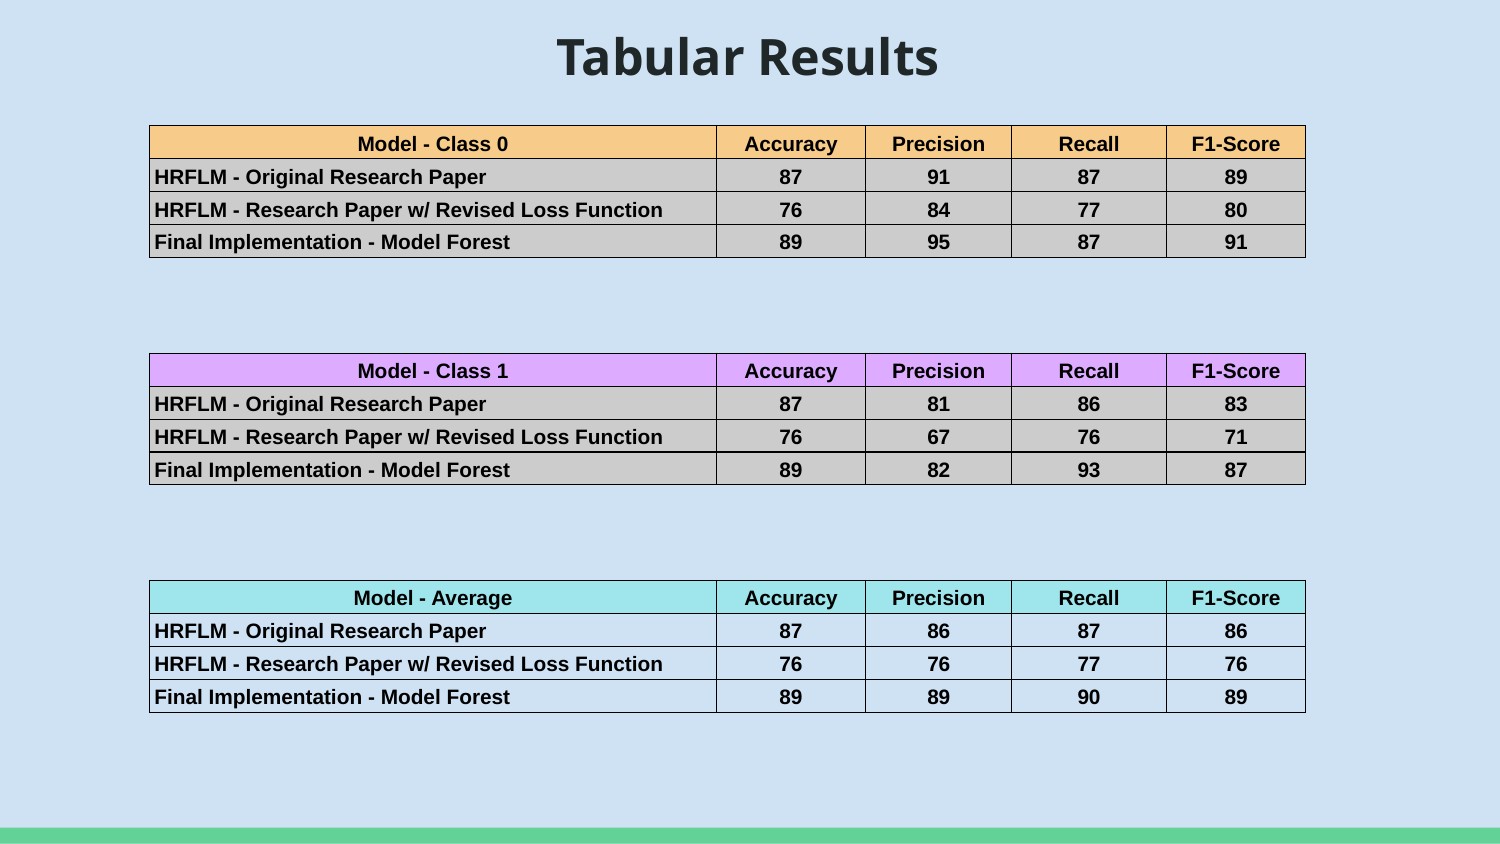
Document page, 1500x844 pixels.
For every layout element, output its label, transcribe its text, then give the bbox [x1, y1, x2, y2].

table_cell HRFLM - Research Paper w/ Revised Loss Function [150, 420, 716, 451]
table_cell 87 [717, 387, 865, 419]
table_cell 87 [1167, 453, 1305, 484]
table_cell HRFLM - Original Research Paper [150, 387, 716, 419]
table_cell 87 [1012, 159, 1166, 191]
table_header Recall [1012, 354, 1166, 386]
table_header Accuracy [717, 126, 865, 158]
table_cell 77 [1012, 647, 1166, 679]
table_cell 76 [866, 647, 1011, 679]
table_cell 84 [866, 192, 1011, 224]
table_cell 80 [1167, 192, 1305, 224]
table_cell HRFLM - Original Research Paper [150, 614, 716, 646]
table_header Recall [1012, 581, 1166, 613]
table_cell 76 [717, 192, 865, 224]
table_cell 86 [866, 614, 1011, 646]
table_header Precision [866, 354, 1011, 386]
table_header Recall [1012, 126, 1166, 158]
table_cell 89 [717, 225, 865, 257]
table_cell Final Implementation - Model Forest [150, 225, 716, 257]
table_header F1-Score [1167, 126, 1305, 158]
table_cell 82 [866, 453, 1011, 484]
title Tabular Results [541, 10, 959, 105]
table_header Model - Average [150, 581, 716, 613]
table_cell 87 [717, 614, 865, 646]
table_cell 89 [866, 680, 1011, 712]
table_cell HRFLM - Research Paper w/ Revised Loss Function [150, 192, 716, 224]
table_header Model - Class 1 [150, 354, 716, 386]
table_cell 89 [1167, 680, 1305, 712]
table_cell 95 [866, 225, 1011, 257]
table_header Precision [866, 581, 1011, 613]
table_cell 86 [1167, 614, 1305, 646]
table_header F1-Score [1167, 354, 1305, 386]
table_cell 86 [1012, 387, 1166, 419]
table_header Accuracy [717, 581, 865, 613]
table_cell 67 [866, 420, 1011, 451]
table_cell 83 [1167, 387, 1305, 419]
table_header Model - Class 0 [150, 126, 716, 158]
table_cell 76 [1167, 647, 1305, 679]
table_cell 91 [1167, 225, 1305, 257]
table_header Accuracy [717, 354, 865, 386]
table_cell HRFLM - Original Research Paper [150, 159, 716, 191]
table_cell 89 [717, 453, 865, 484]
table_cell Final Implementation - Model Forest [150, 680, 716, 712]
table_cell 76 [717, 420, 865, 451]
table_cell 89 [1167, 159, 1305, 191]
table_header Precision [866, 126, 1011, 158]
table_cell 76 [1012, 420, 1166, 451]
table_cell 87 [1012, 225, 1166, 257]
table_cell 77 [1012, 192, 1166, 224]
table_cell 89 [717, 680, 865, 712]
table_cell 90 [1012, 680, 1166, 712]
table_cell 87 [717, 159, 865, 191]
table_cell 93 [1012, 453, 1166, 484]
table_cell Final Implementation - Model Forest [150, 453, 716, 484]
table_cell 76 [717, 647, 865, 679]
table_cell HRFLM - Research Paper w/ Revised Loss Function [150, 647, 716, 679]
table_cell 81 [866, 387, 1011, 419]
table_cell 87 [1012, 614, 1166, 646]
table_header F1-Score [1167, 581, 1305, 613]
table_cell 71 [1167, 420, 1305, 451]
table_cell 91 [866, 159, 1011, 191]
